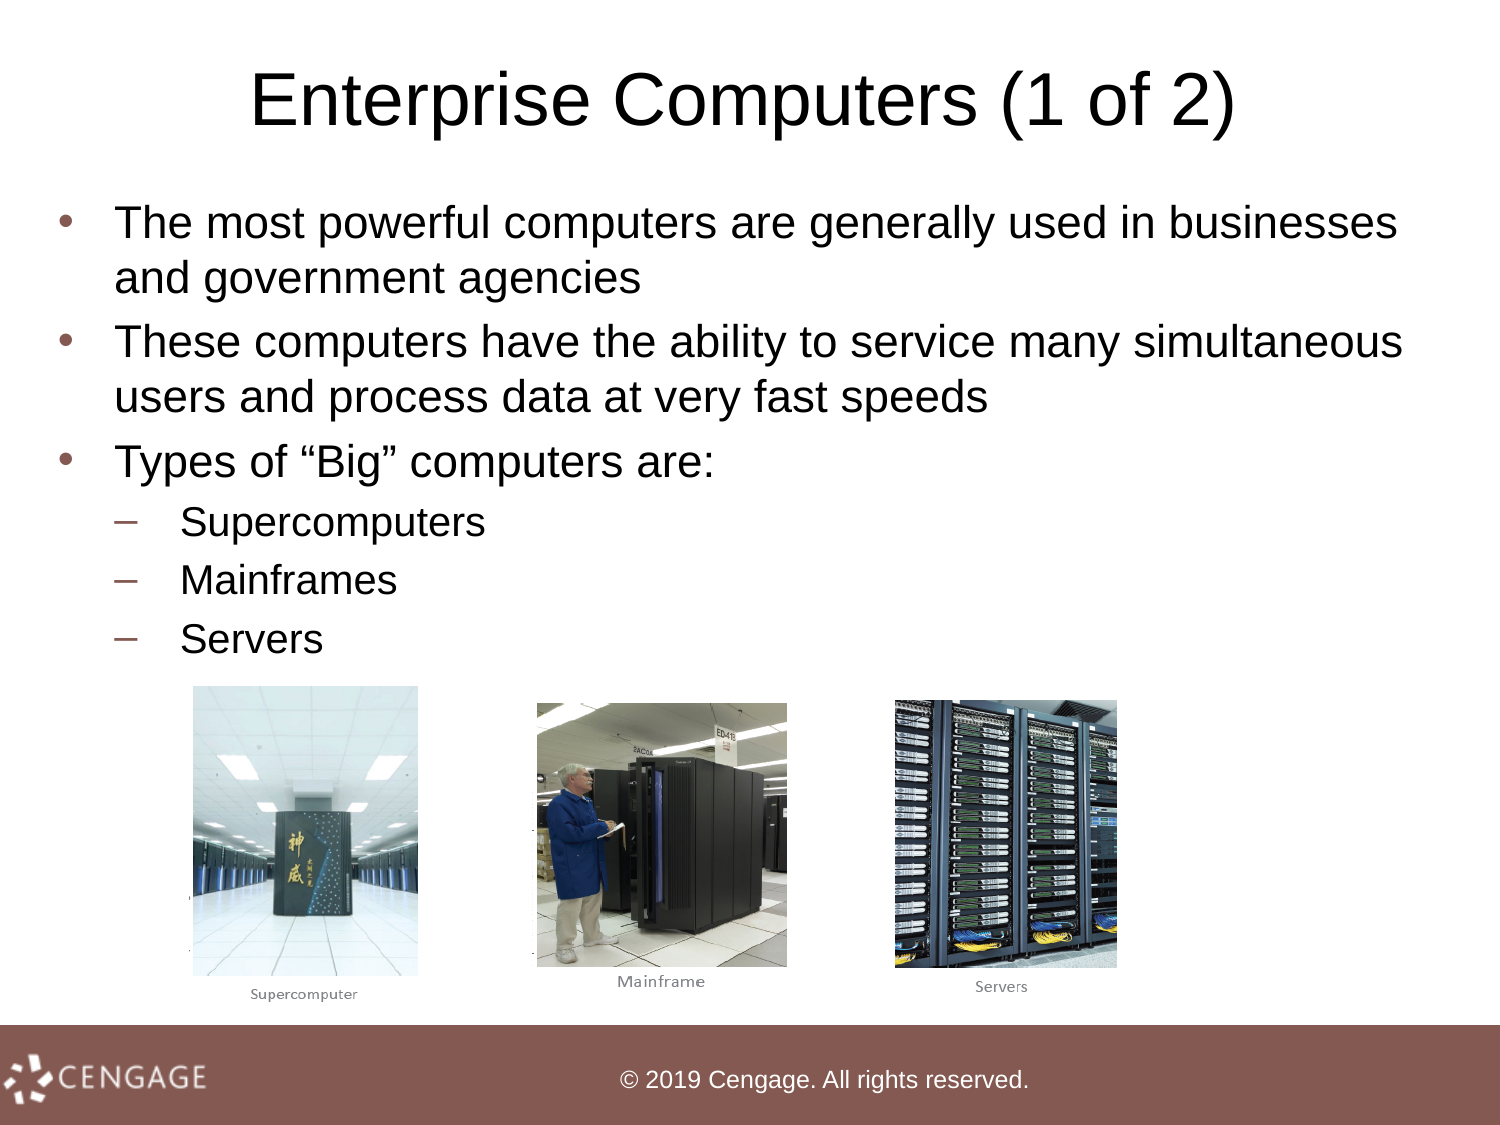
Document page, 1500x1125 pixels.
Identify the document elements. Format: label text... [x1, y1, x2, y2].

title Enterprise Computers (1 of 2) [85, 13, 1403, 179]
picture [531, 695, 796, 994]
picture [0, 1051, 211, 1106]
list The most powerful computers are generally used in businesses and government agencies These computers have the ability to service many simultaneous users and process data at very fast speeds Types of “Big” computers are: Supercomputers Mainframes Servers [42, 185, 1469, 681]
picture [890, 694, 1125, 996]
picture [189, 679, 423, 1011]
